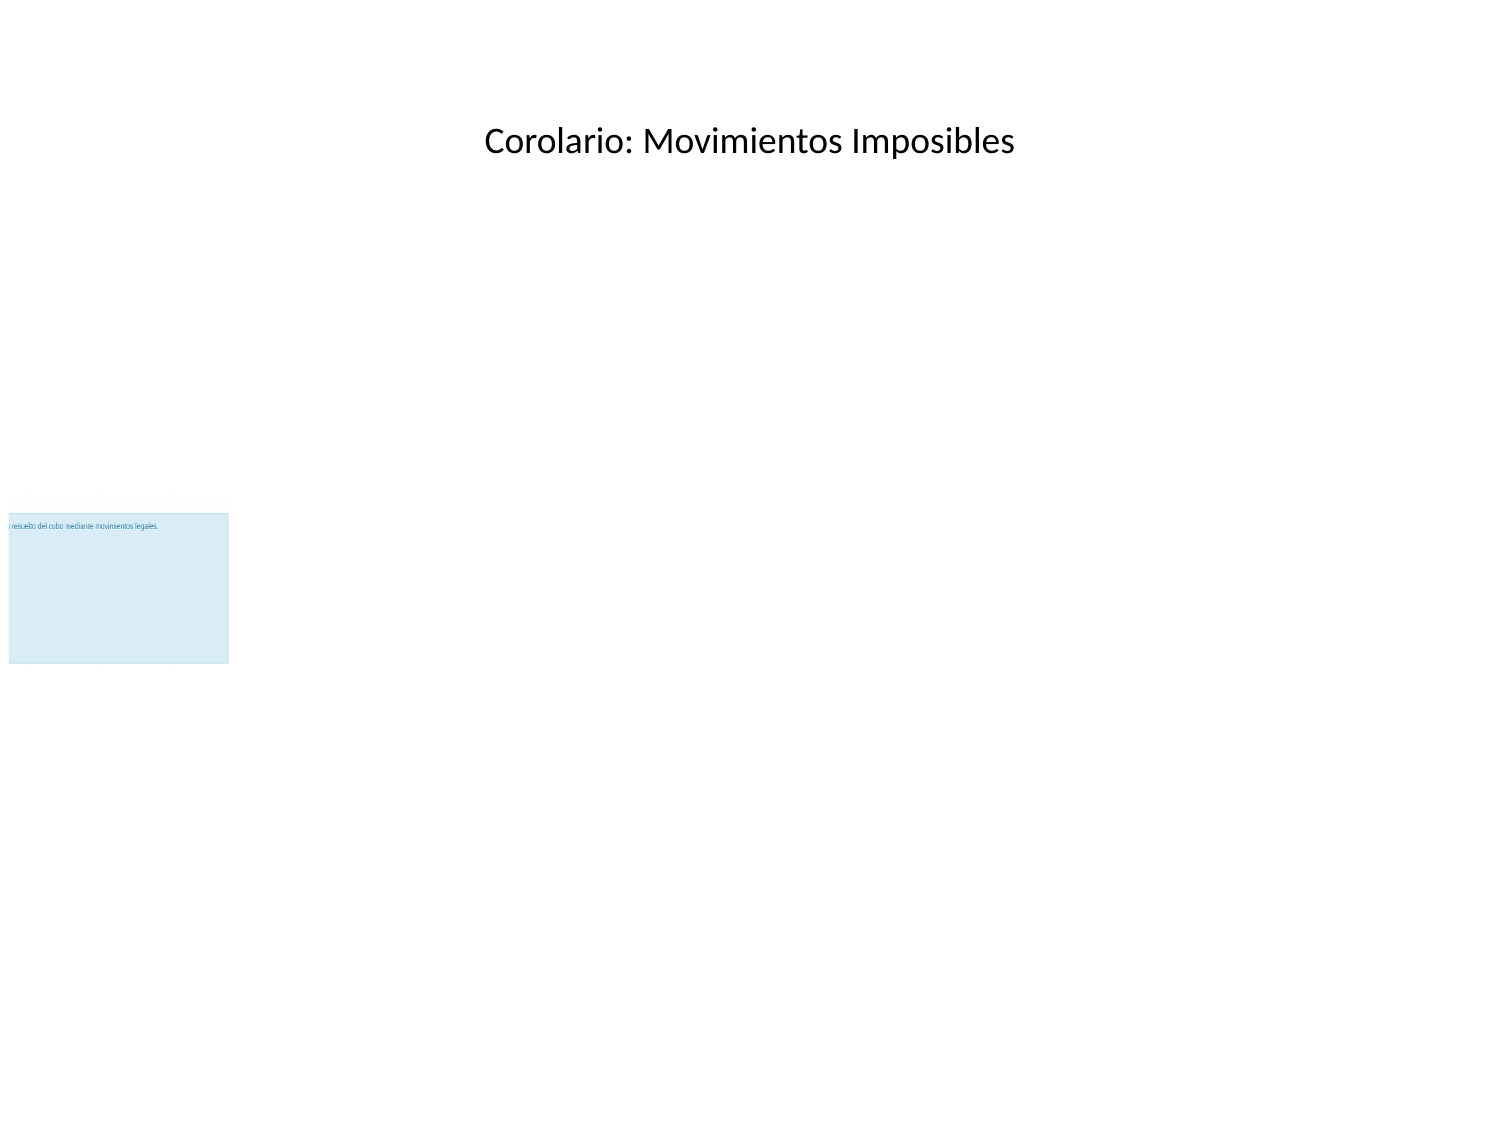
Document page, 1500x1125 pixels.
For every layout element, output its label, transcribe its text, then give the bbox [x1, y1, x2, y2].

picture [8, 200, 1492, 725]
text_box Corolario: Movimientos Imposibles [75, 45, 1425, 199]
